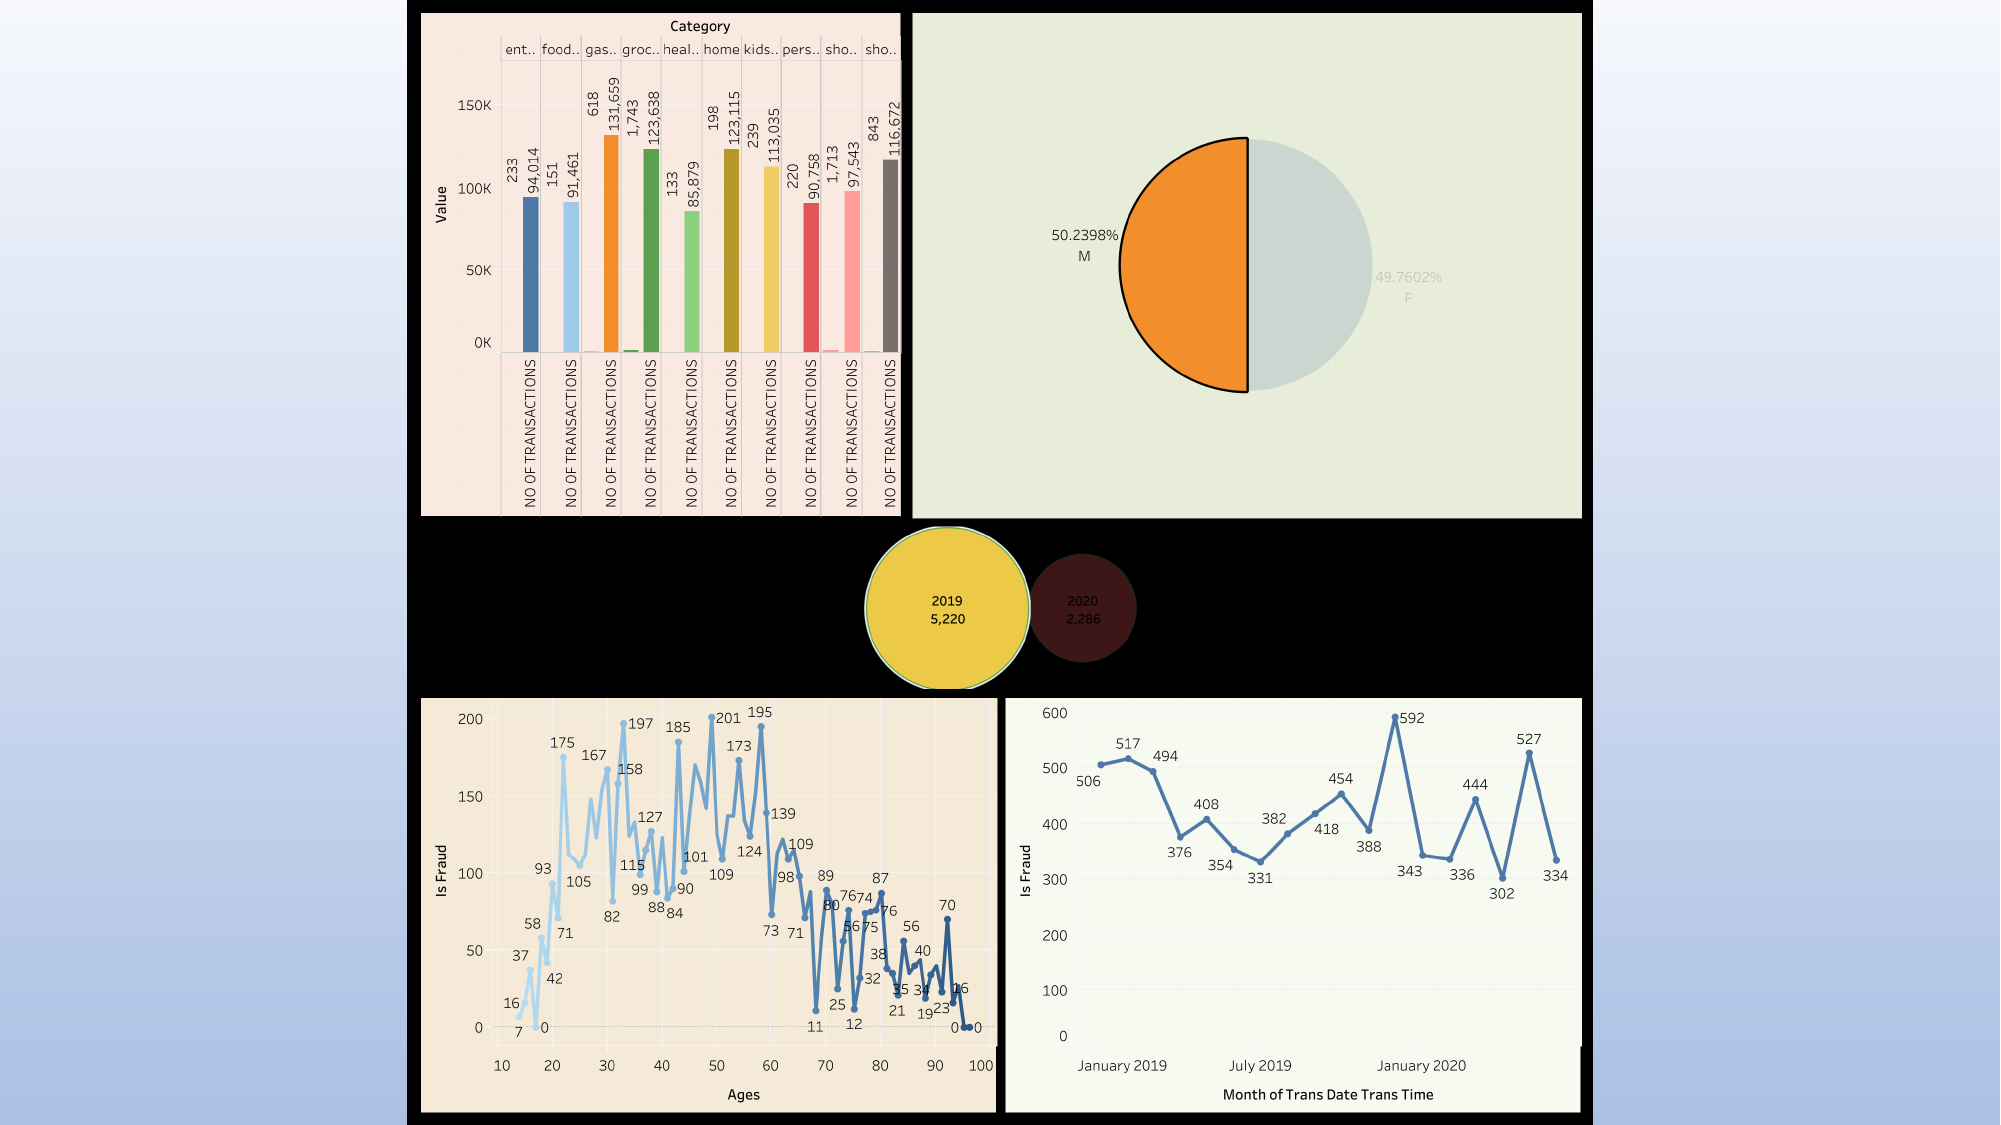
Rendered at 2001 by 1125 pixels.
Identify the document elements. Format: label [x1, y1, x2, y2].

picture [407, 0, 1593, 1125]
